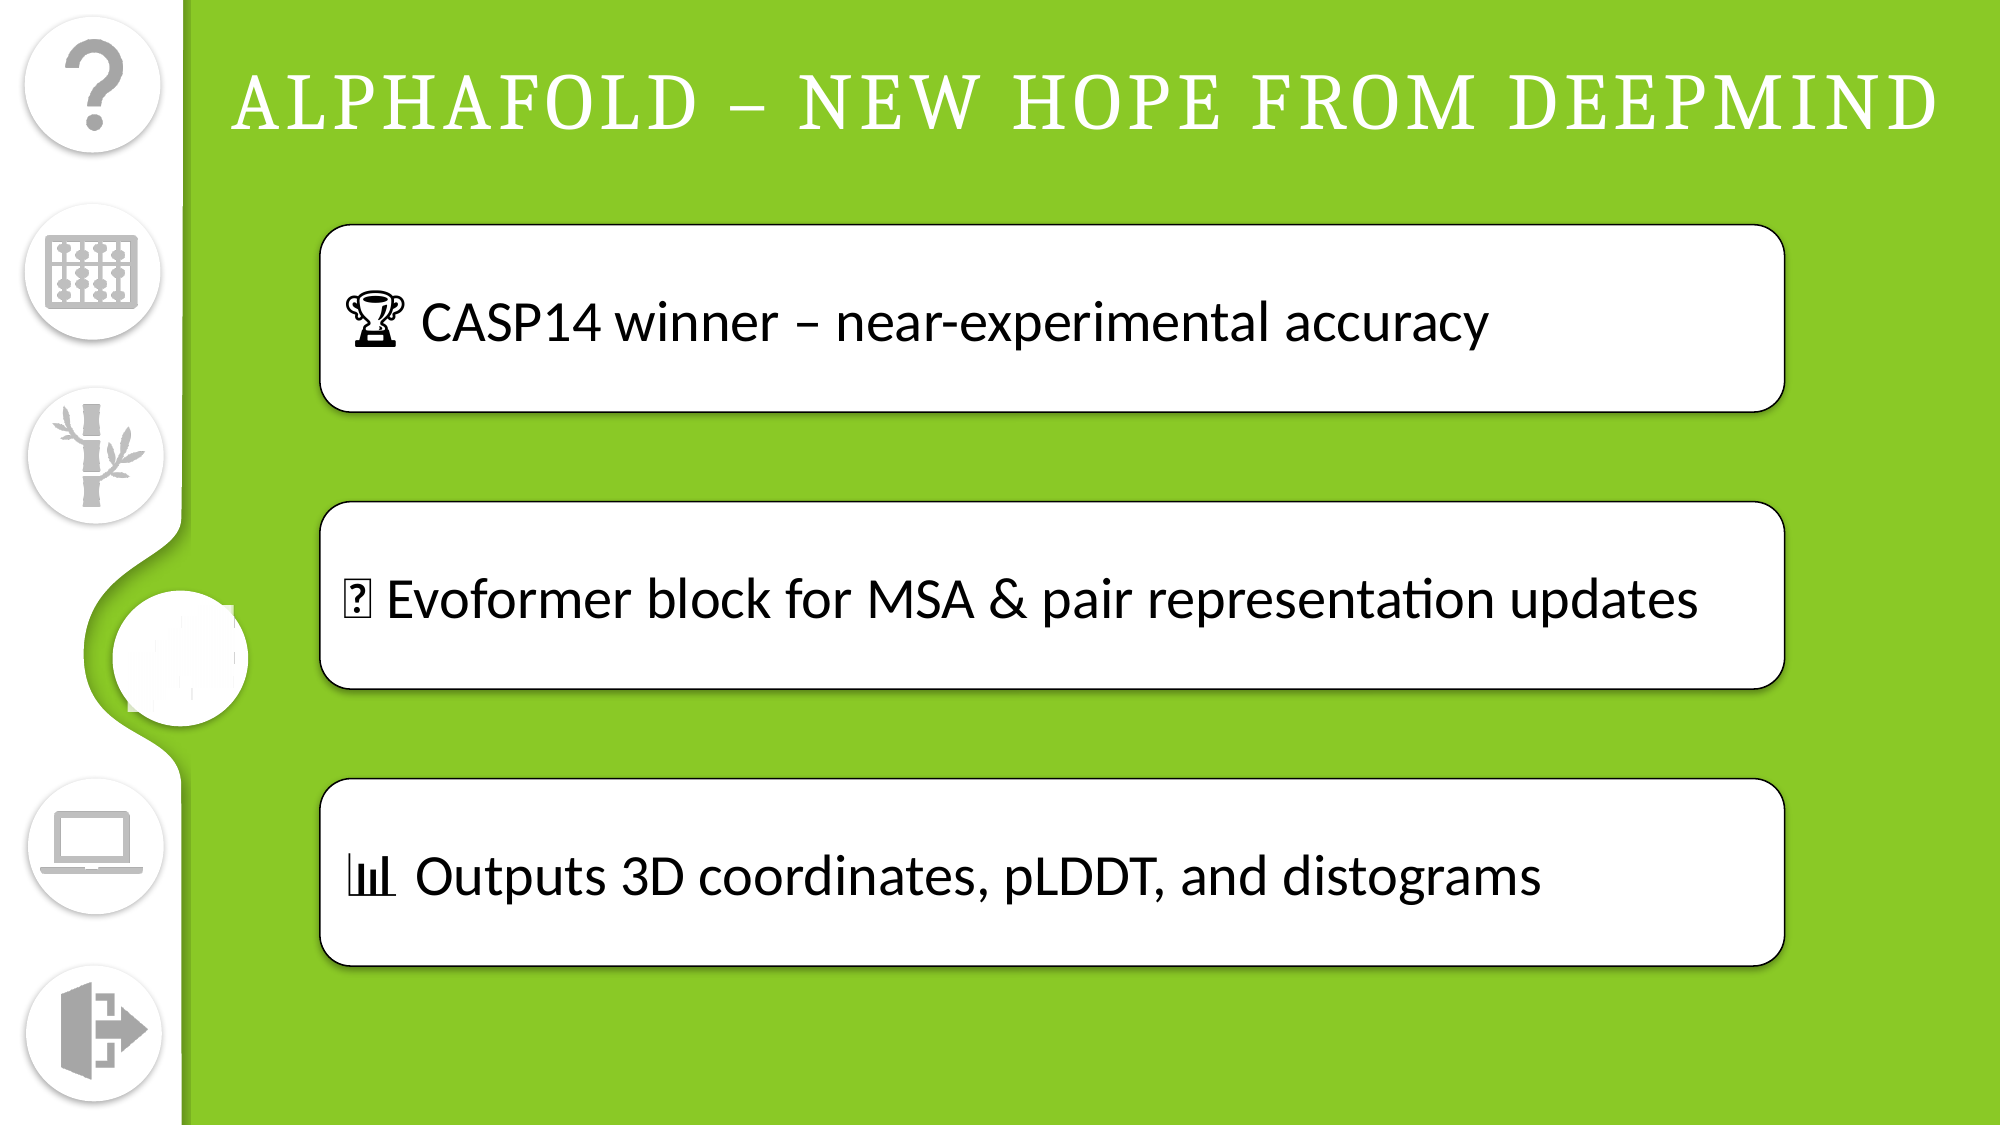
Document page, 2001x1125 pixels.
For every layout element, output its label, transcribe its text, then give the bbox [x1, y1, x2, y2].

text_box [24, 16, 161, 153]
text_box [25, 965, 163, 1102]
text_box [24, 203, 161, 340]
text_box AlphaFold – New hope from DeepMind [185, 3, 1986, 191]
text_box 🔁 Evoformer block for MSA & pair representation updates [319, 500, 1786, 690]
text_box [112, 590, 249, 727]
text_box 🏆 CASP14 winner – near-experimental accuracy [319, 223, 1786, 413]
text_box [0, 0, 184, 1125]
text_box 📊 Outputs 3D coordinates, pLDDT, and distograms [319, 777, 1786, 967]
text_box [27, 778, 164, 915]
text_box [27, 387, 164, 524]
